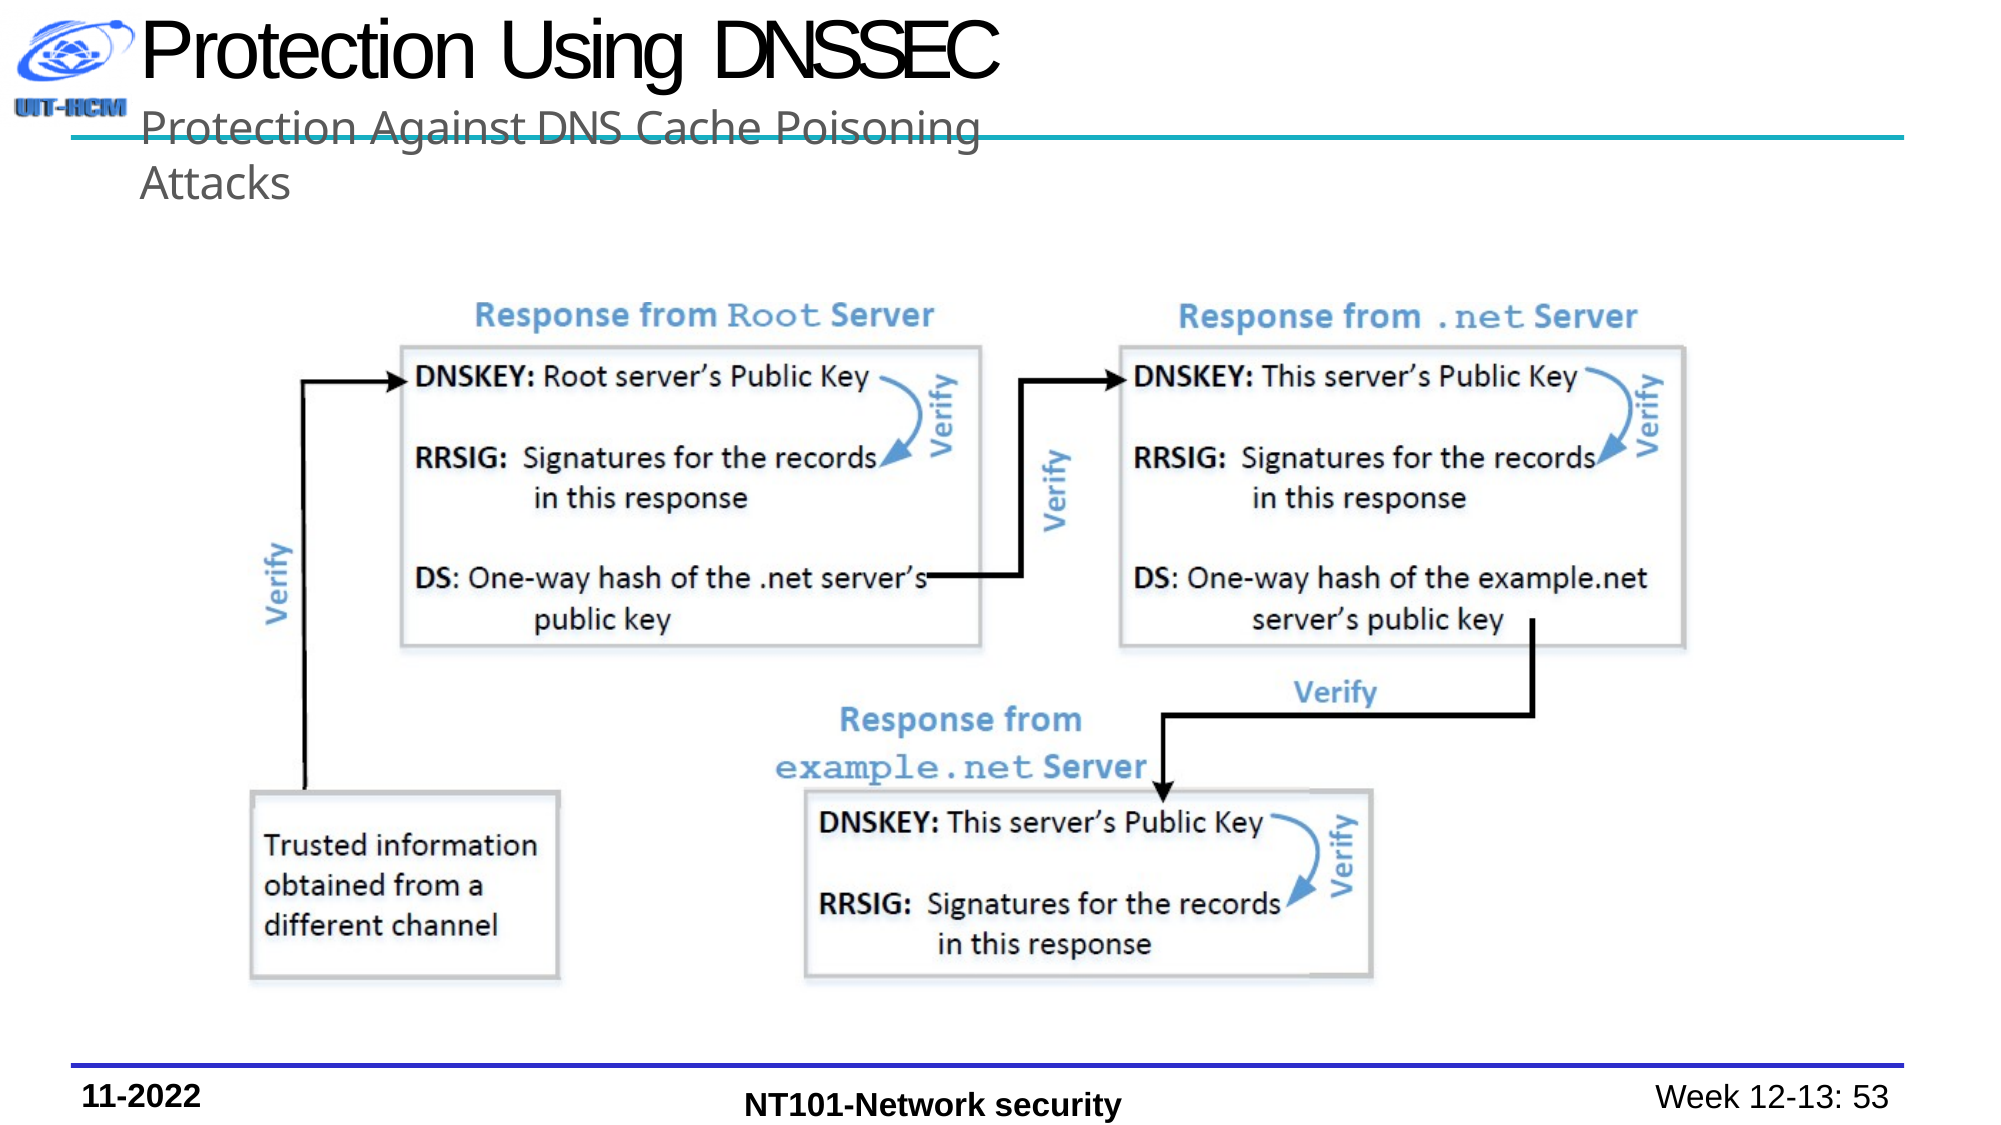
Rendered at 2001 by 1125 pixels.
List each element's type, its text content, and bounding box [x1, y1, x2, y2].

text_box [247, 302, 1694, 993]
title Protection Using DNSSEC Protection Against DNS Cache Poisoning Attacks [137, 0, 1144, 209]
picture [0, 8, 137, 127]
